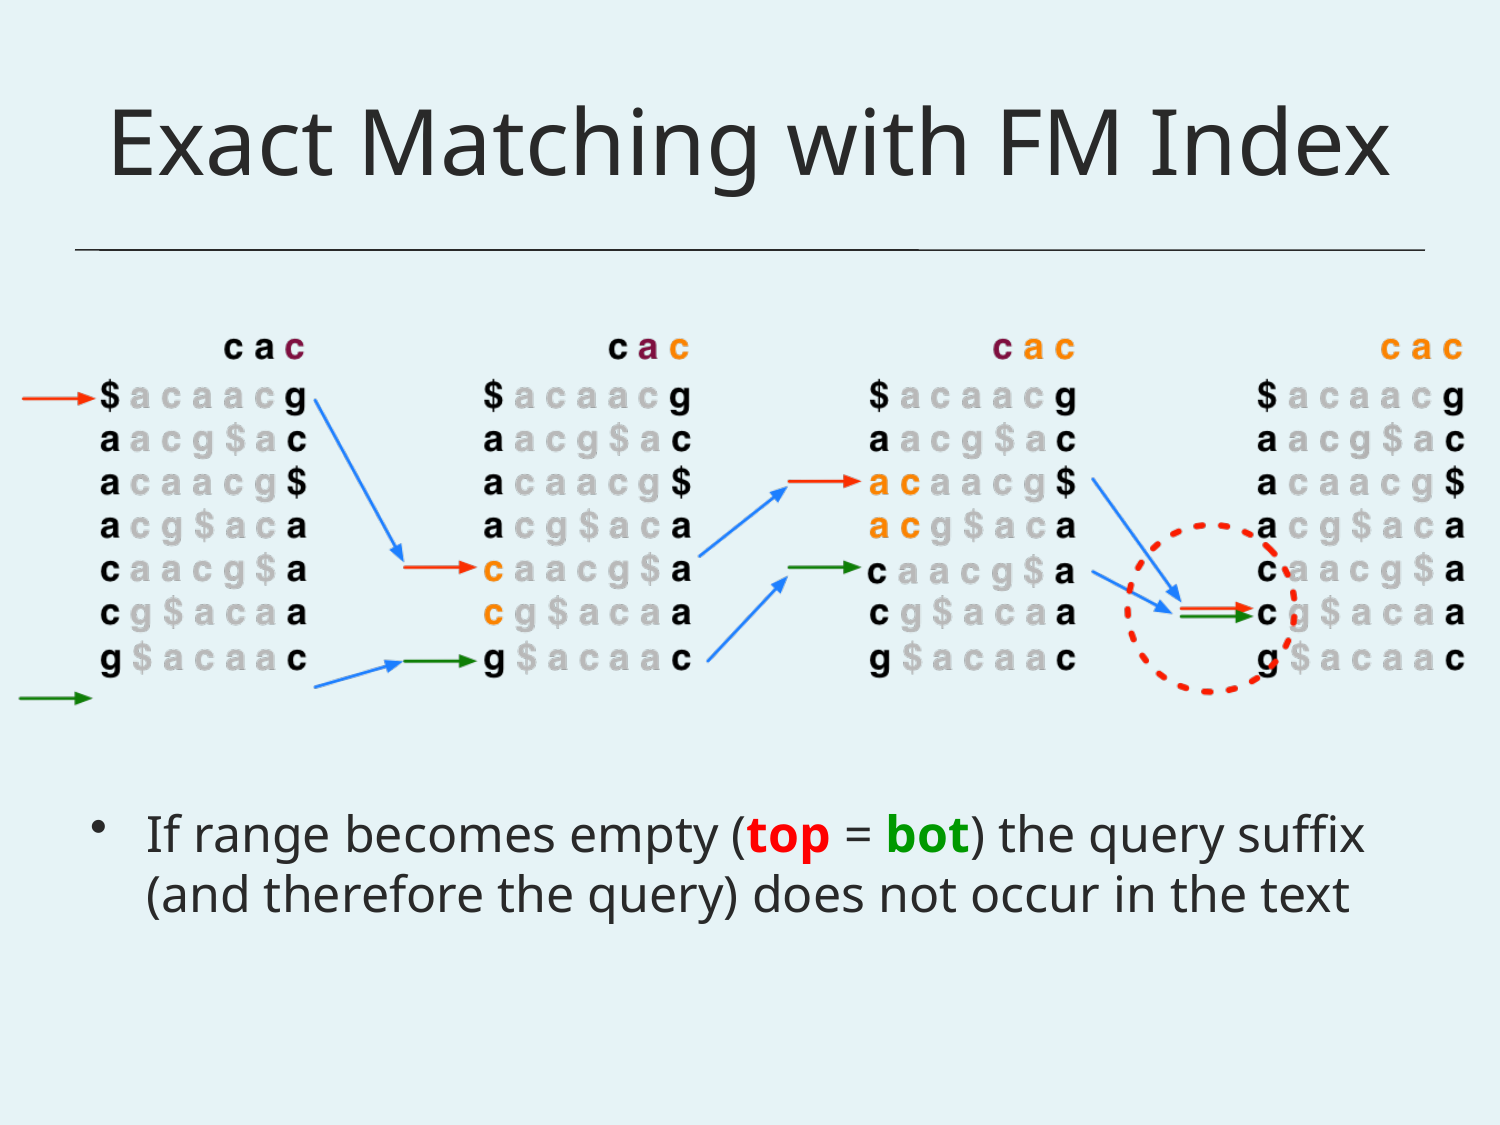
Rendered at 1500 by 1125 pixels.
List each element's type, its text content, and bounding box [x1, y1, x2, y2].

picture [12, 319, 1488, 713]
list If range becomes empty (top = bot) the query suffix (and therefore the query) does not occur in the text [75, 725, 1425, 1038]
title Exact Matching with FM Index [75, 45, 1425, 233]
